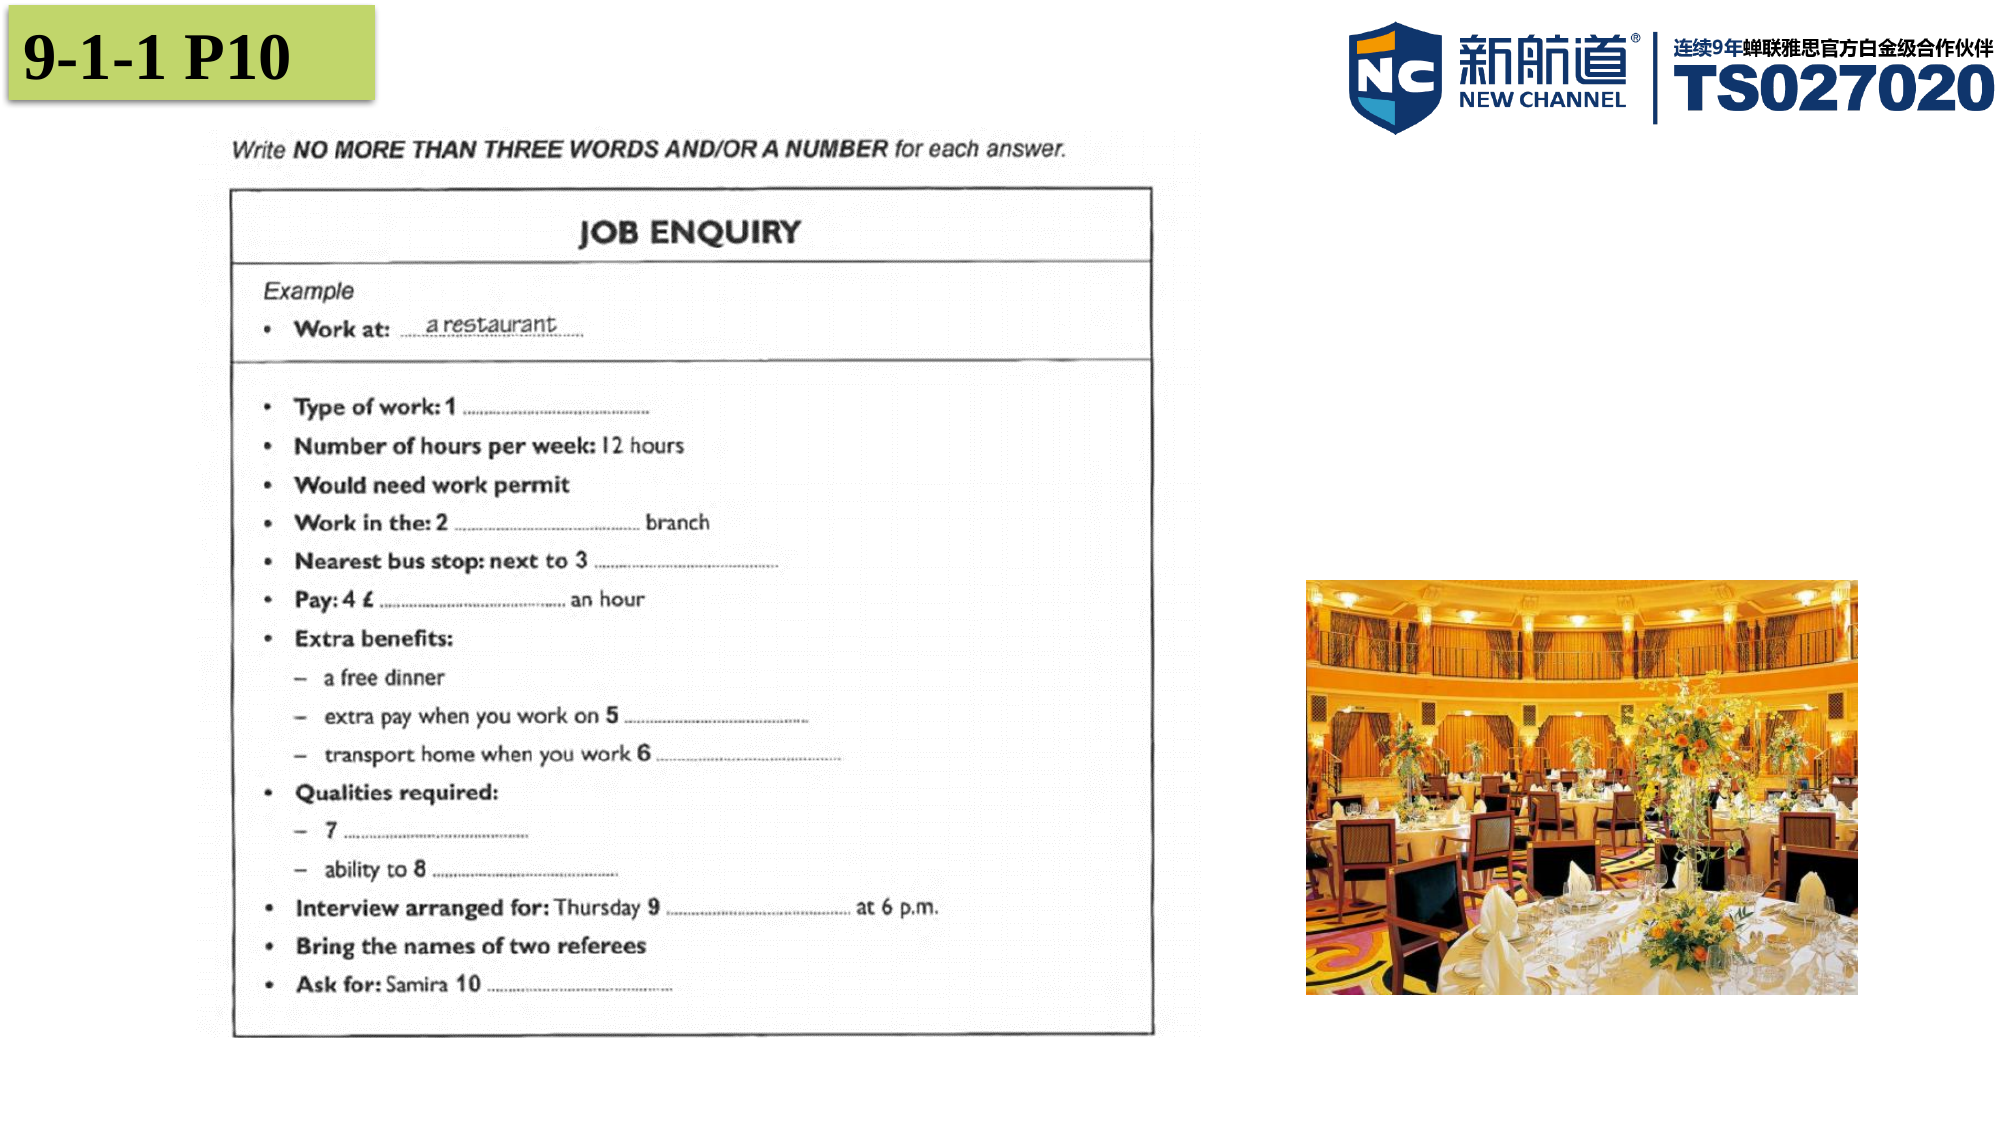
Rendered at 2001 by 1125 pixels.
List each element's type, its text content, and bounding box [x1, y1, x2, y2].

picture [1306, 580, 1858, 995]
picture [1337, 0, 2000, 157]
text_box 9-1-1 P10 [8, 5, 375, 100]
picture [194, 124, 1203, 1038]
